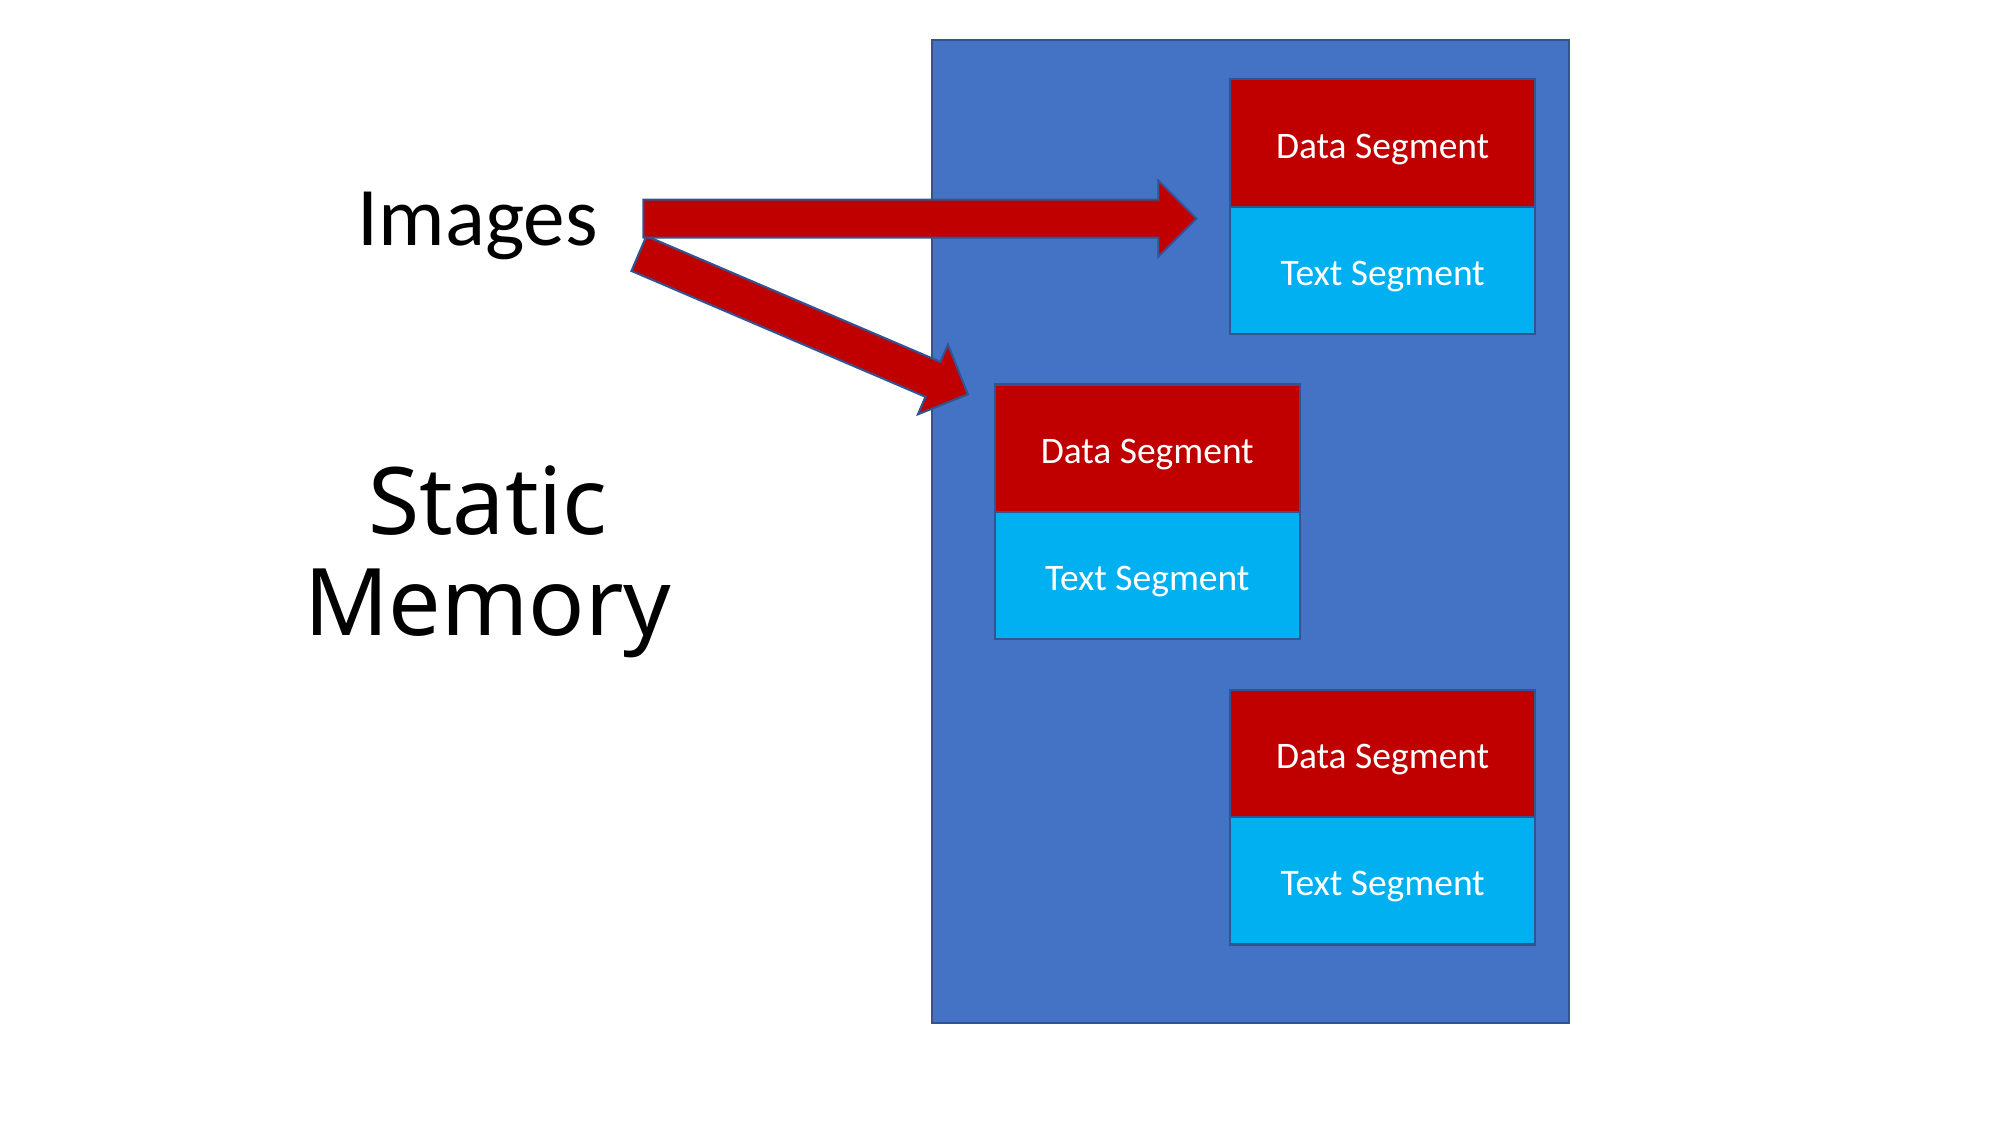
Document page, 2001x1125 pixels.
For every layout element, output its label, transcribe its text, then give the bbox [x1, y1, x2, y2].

text_box [642, 178, 1198, 260]
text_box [1230, 79, 1536, 334]
title Static Memory [171, 446, 805, 664]
text_box Images [343, 154, 613, 269]
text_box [1230, 689, 1536, 945]
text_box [994, 384, 1301, 640]
text_box [931, 39, 1570, 1024]
text_box [630, 239, 970, 417]
